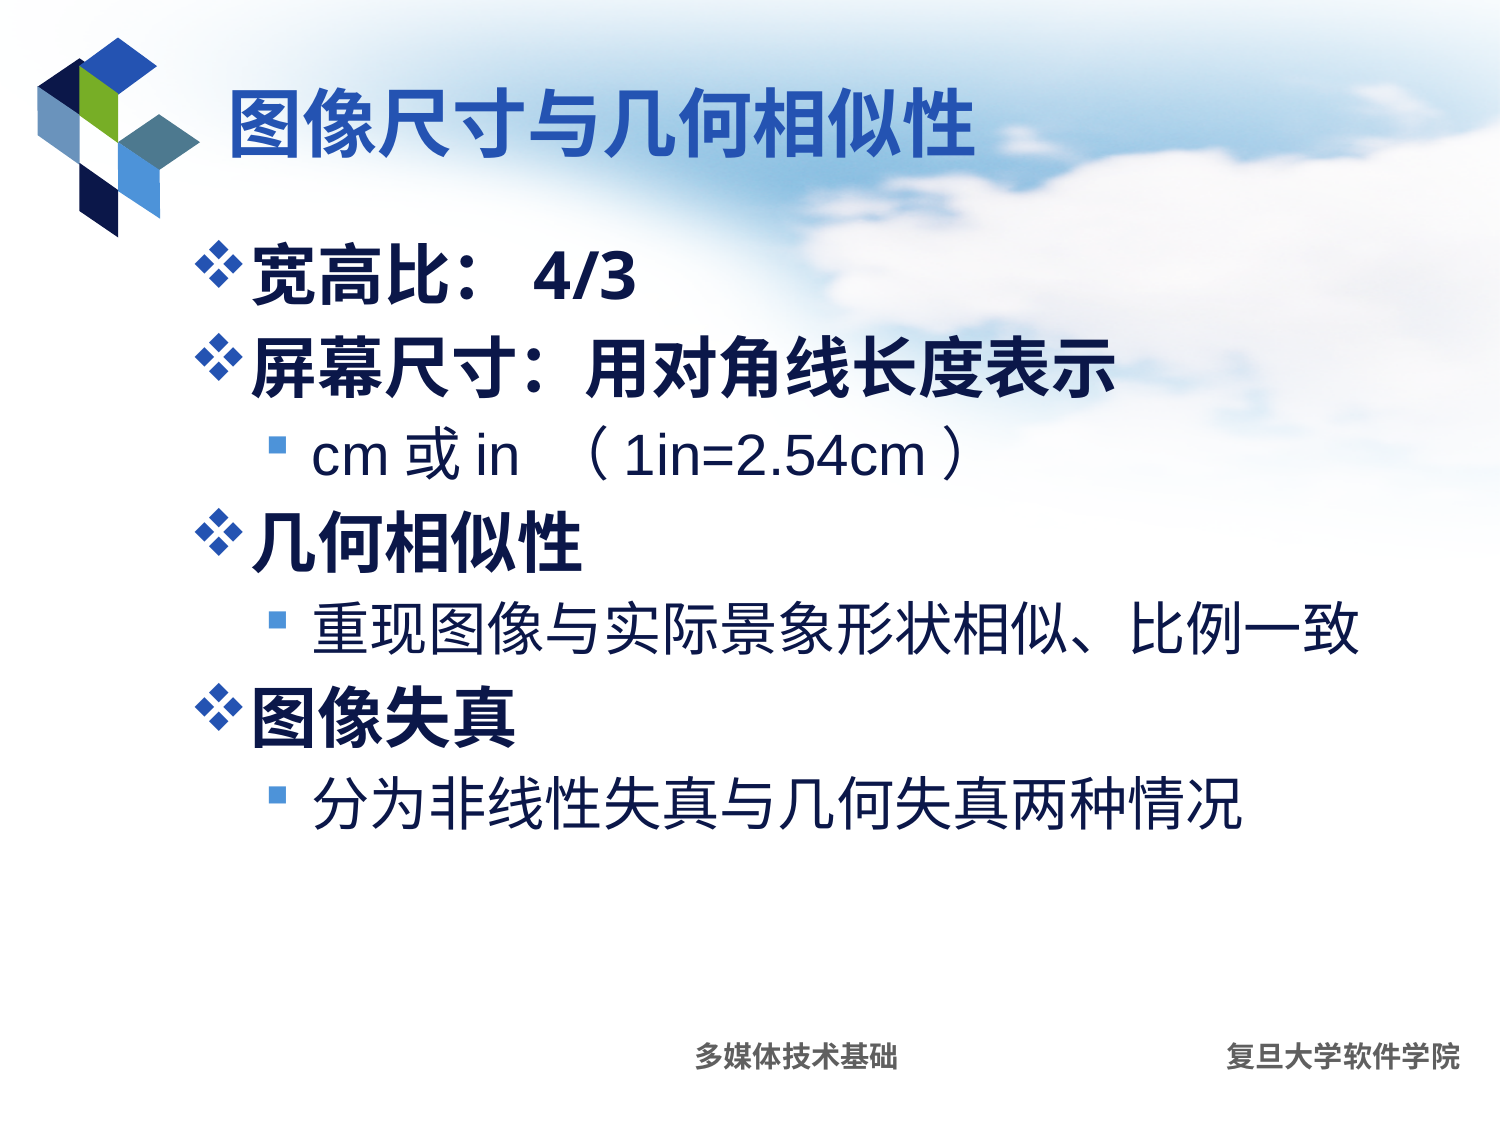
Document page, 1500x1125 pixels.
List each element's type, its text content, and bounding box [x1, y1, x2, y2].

slide_number 多媒体技术基础 [563, 1031, 915, 1088]
list 宽高比：4/3 屏幕尺寸：用对角线长度表示 cm或in （1in=2.54cm） 几何相似性 重现图像与实际景象形状相似、比例一致 图像失真 分为非线性失真与几何失真两种情况 [174, 224, 1426, 997]
picture [0, 0, 1500, 588]
title 图像尺寸与几何相似性 [212, 74, 1376, 168]
